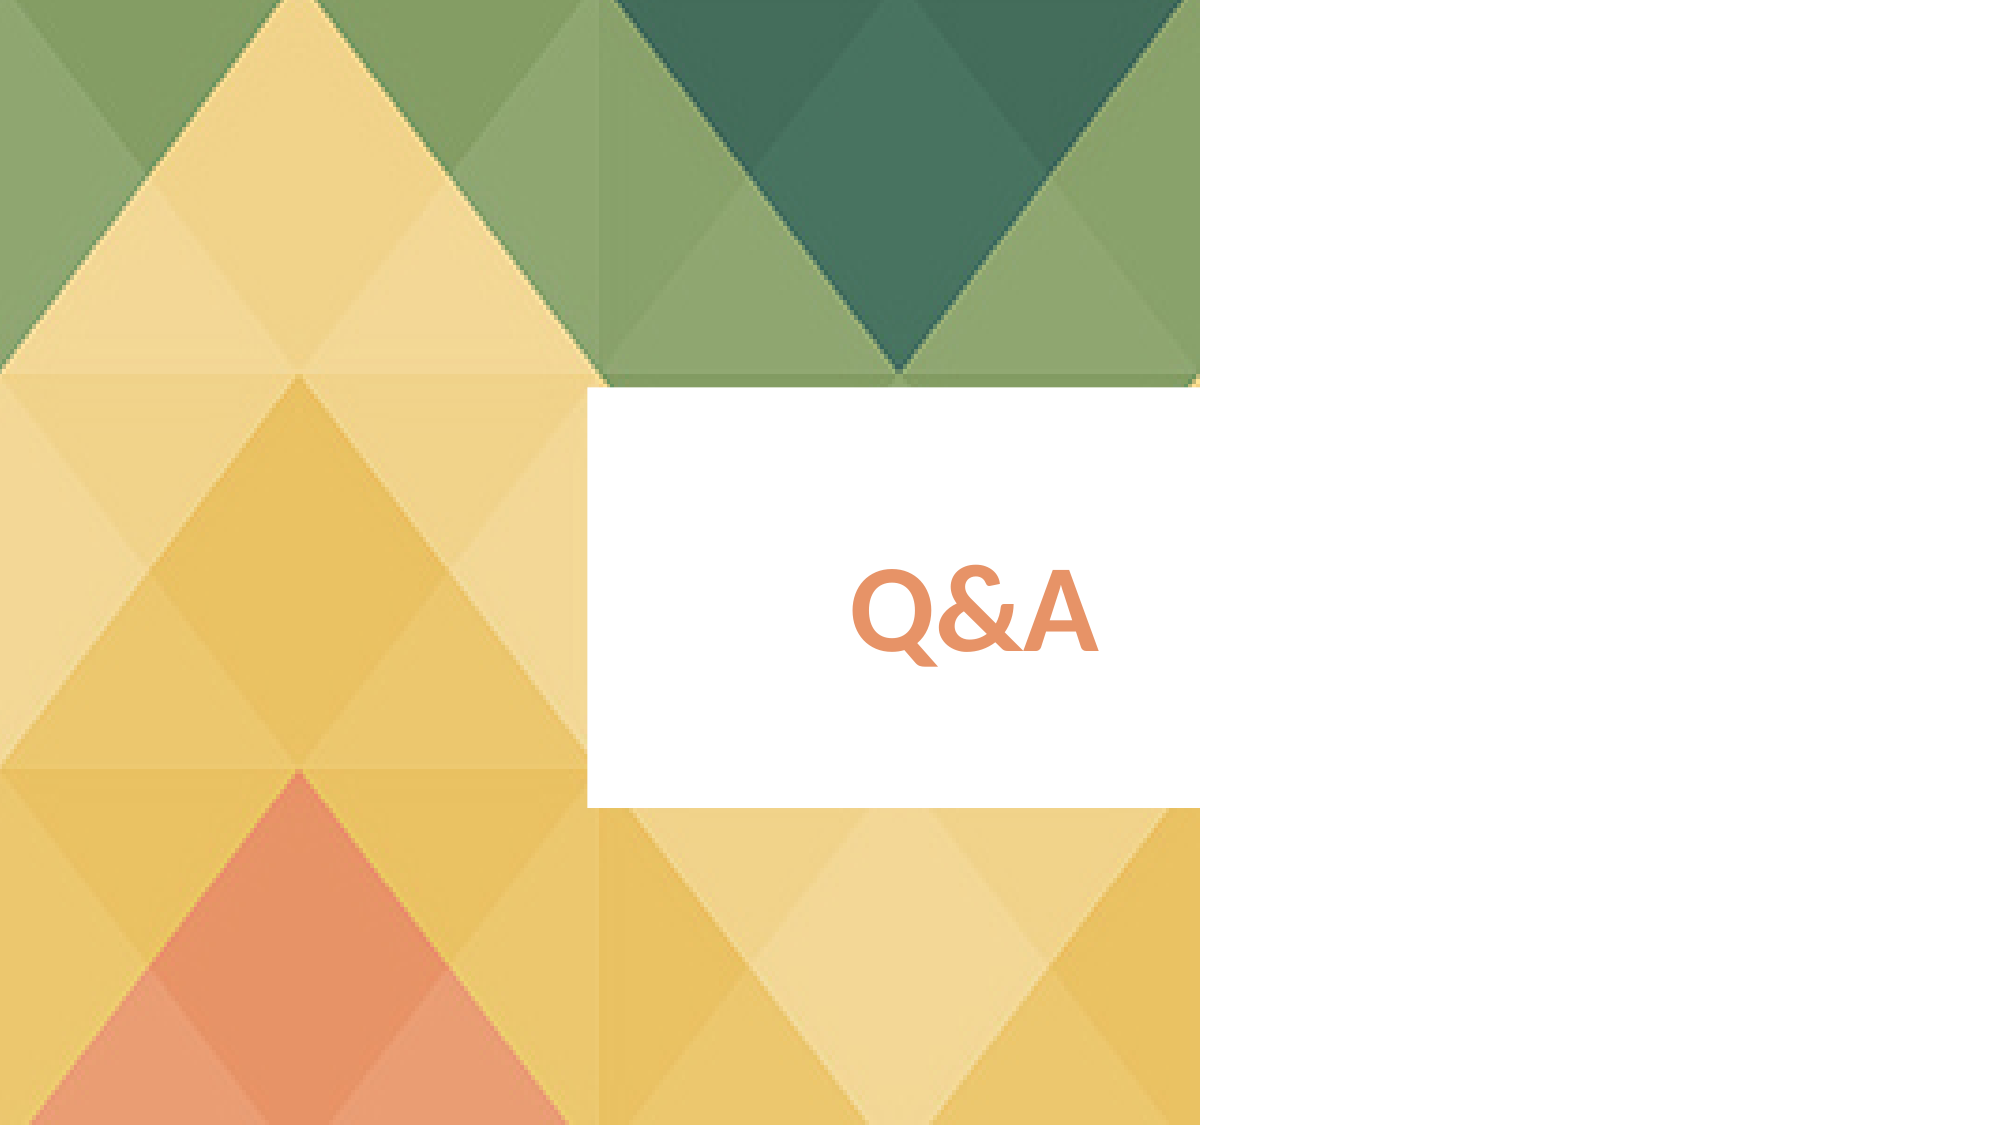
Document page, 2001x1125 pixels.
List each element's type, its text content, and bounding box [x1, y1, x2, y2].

picture [0, 0, 1200, 1125]
title Q&A [274, 437, 1674, 687]
